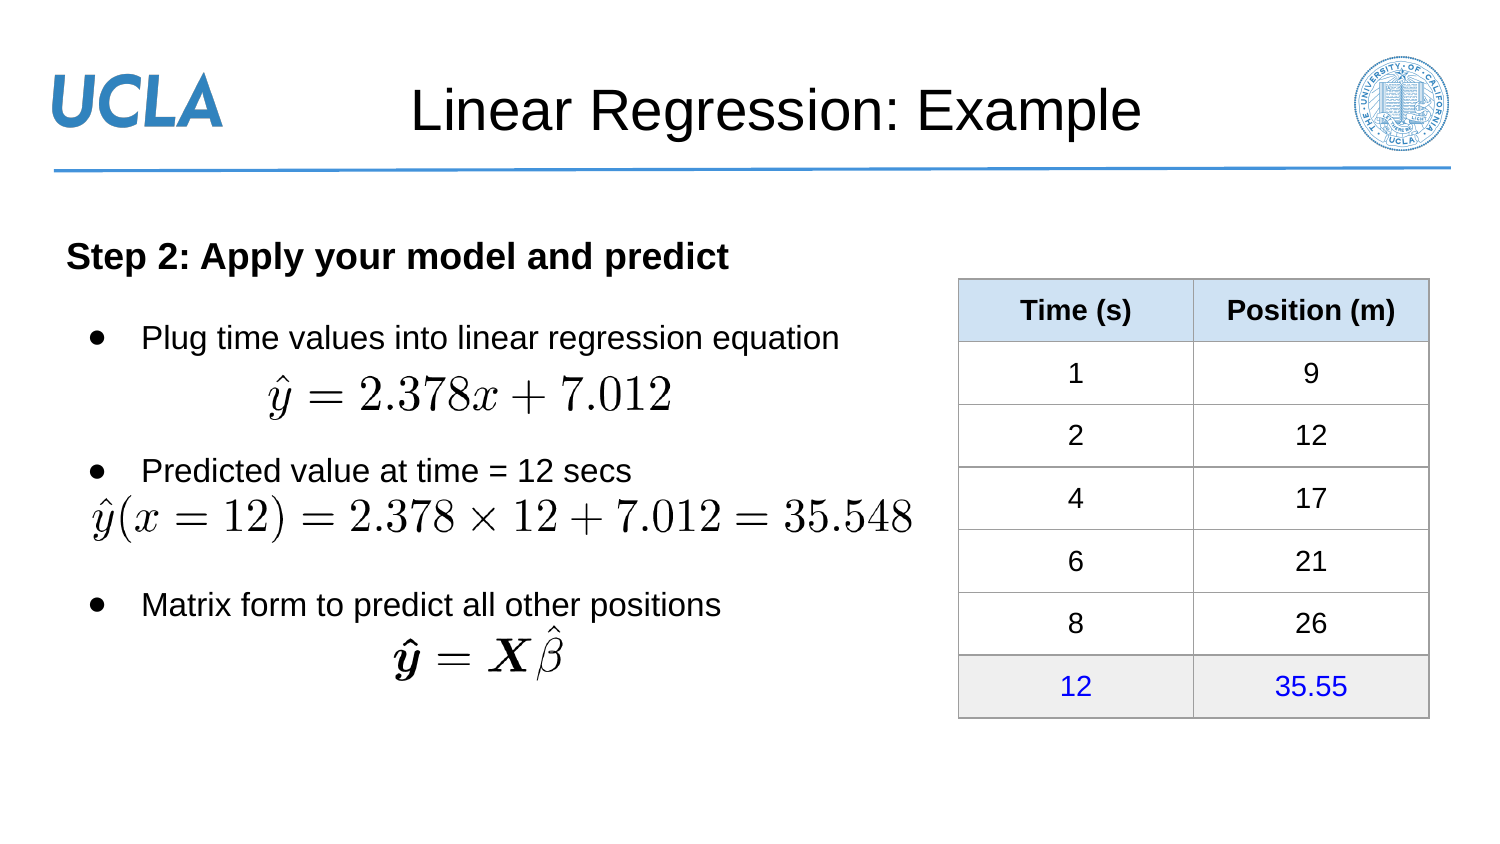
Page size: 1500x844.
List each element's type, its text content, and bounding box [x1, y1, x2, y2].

table_header Position (m) [1194, 280, 1428, 341]
list Step 2: Apply your model and predict Plug time values into linear regression equation Predicted value at time = 12 secs Matrix form to predict all other positions [51, 210, 983, 802]
picture [50, 70, 224, 129]
table_cell 12 [1194, 405, 1428, 466]
picture [92, 495, 915, 543]
table_cell 2 [959, 405, 1193, 466]
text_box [53, 167, 1452, 171]
table_cell 17 [1194, 468, 1428, 529]
table_header Time (s) [959, 280, 1193, 341]
table_cell 1 [959, 342, 1193, 404]
table_cell 12 [959, 656, 1193, 717]
table_cell 21 [1194, 530, 1428, 592]
picture [1354, 56, 1450, 152]
table_cell 4 [959, 468, 1193, 529]
table_cell 26 [1194, 593, 1428, 654]
title Linear Regression: Example [228, 56, 1327, 151]
table_cell 6 [959, 530, 1193, 592]
table_cell 8 [959, 593, 1193, 654]
picture [392, 623, 566, 682]
picture [268, 374, 673, 420]
table_cell 9 [1194, 342, 1428, 404]
table_cell 35.55 [1194, 656, 1428, 717]
